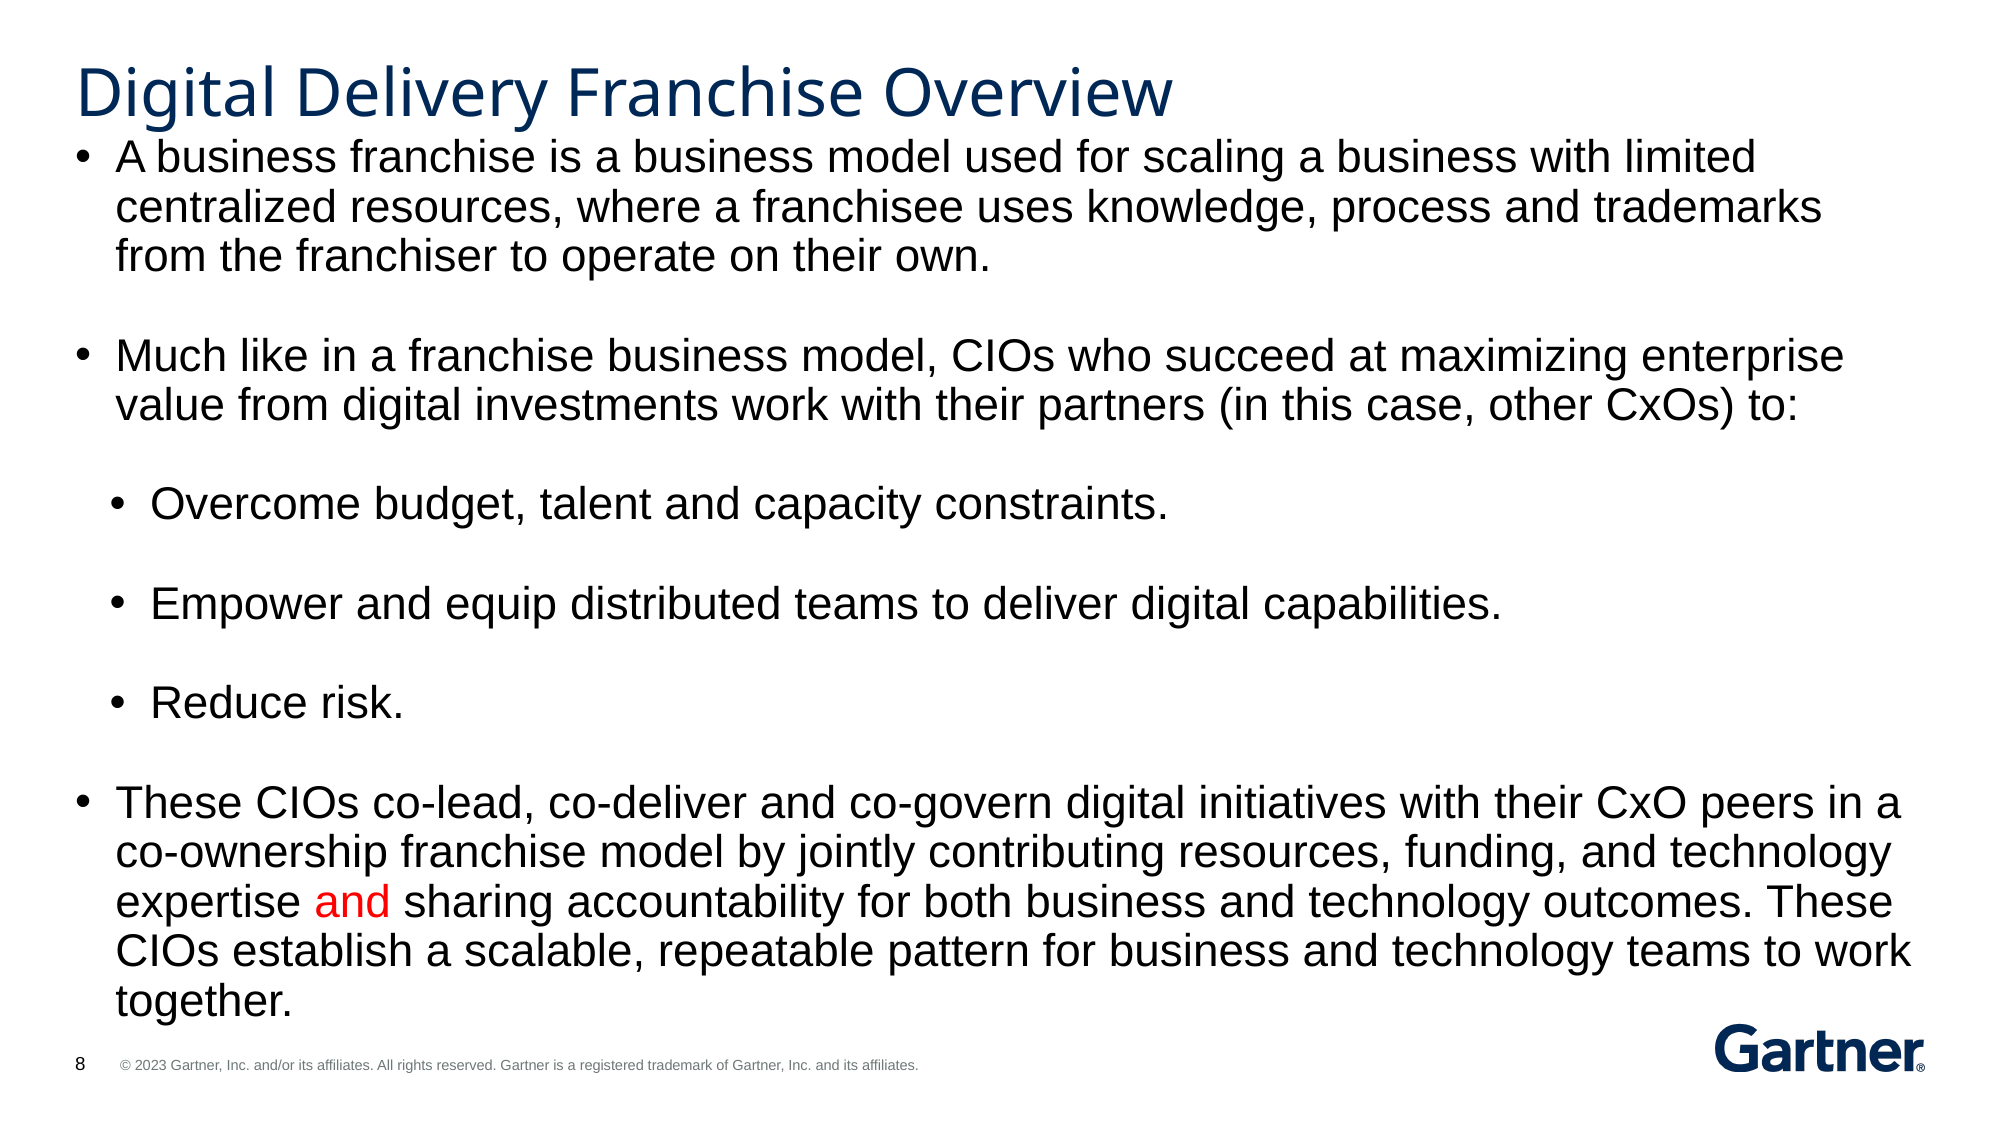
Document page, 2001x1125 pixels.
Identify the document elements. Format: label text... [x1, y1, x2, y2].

list A business franchise is a business model used for scaling a business with limited centralized resources, where a franchisee uses knowledge, process and trademarks from the franchiser to operate on their own. Much like in a franchise business model, CIOs who succeed at maximizing enterprise value from digital investments work with their partners (in this case, other CxOs) to: Overcome budget, talent and capacity constraints. Empower and equip distributed teams to deliver digital capabilities. Reduce risk. These CIOs co-lead, co-deliver and co-govern digital initiatives with their CxO peers in a co-ownership franchise model by jointly contributing resources, funding, and technology expertise and sharing accountability for both business and technology outcomes. These CIOs establish a scalable, repeatable pattern for business and technology teams to work together. [75, 133, 1925, 866]
title Digital Delivery Franchise Overview [75, 59, 1925, 133]
picture [1714, 1023, 1925, 1072]
